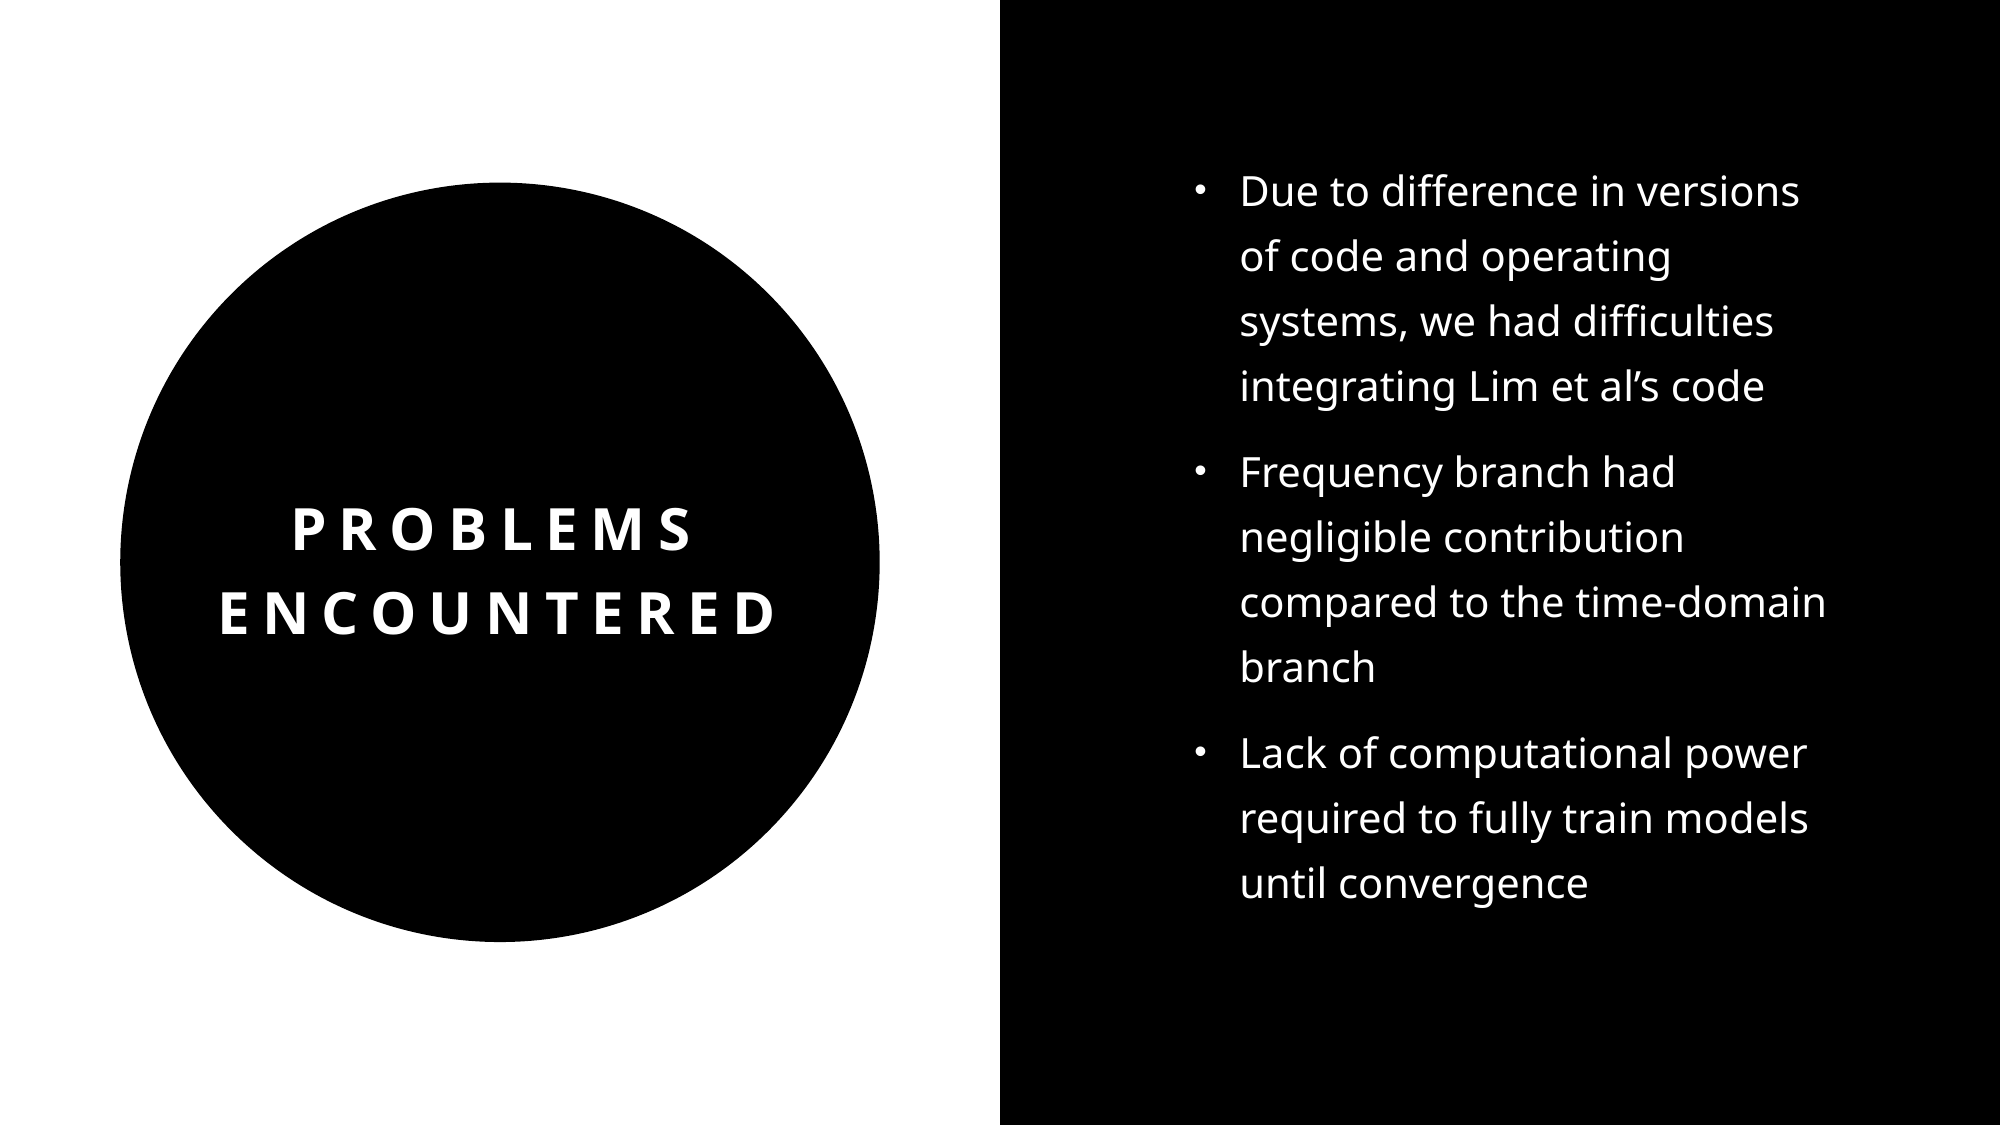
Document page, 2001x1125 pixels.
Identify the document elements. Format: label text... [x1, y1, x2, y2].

list Due to difference in versions of code and operating systems, we had difficulties integrating Lim et al’s code Frequency branch had negligible contribution compared to the time-domain branch Lack of computational power required to fully train models until convergence [1179, 125, 1852, 1000]
text_box [1001, 0, 2000, 1125]
text_box [119, 181, 881, 944]
title Problems Encountered [171, 375, 822, 750]
text_box [0, 0, 1001, 1125]
